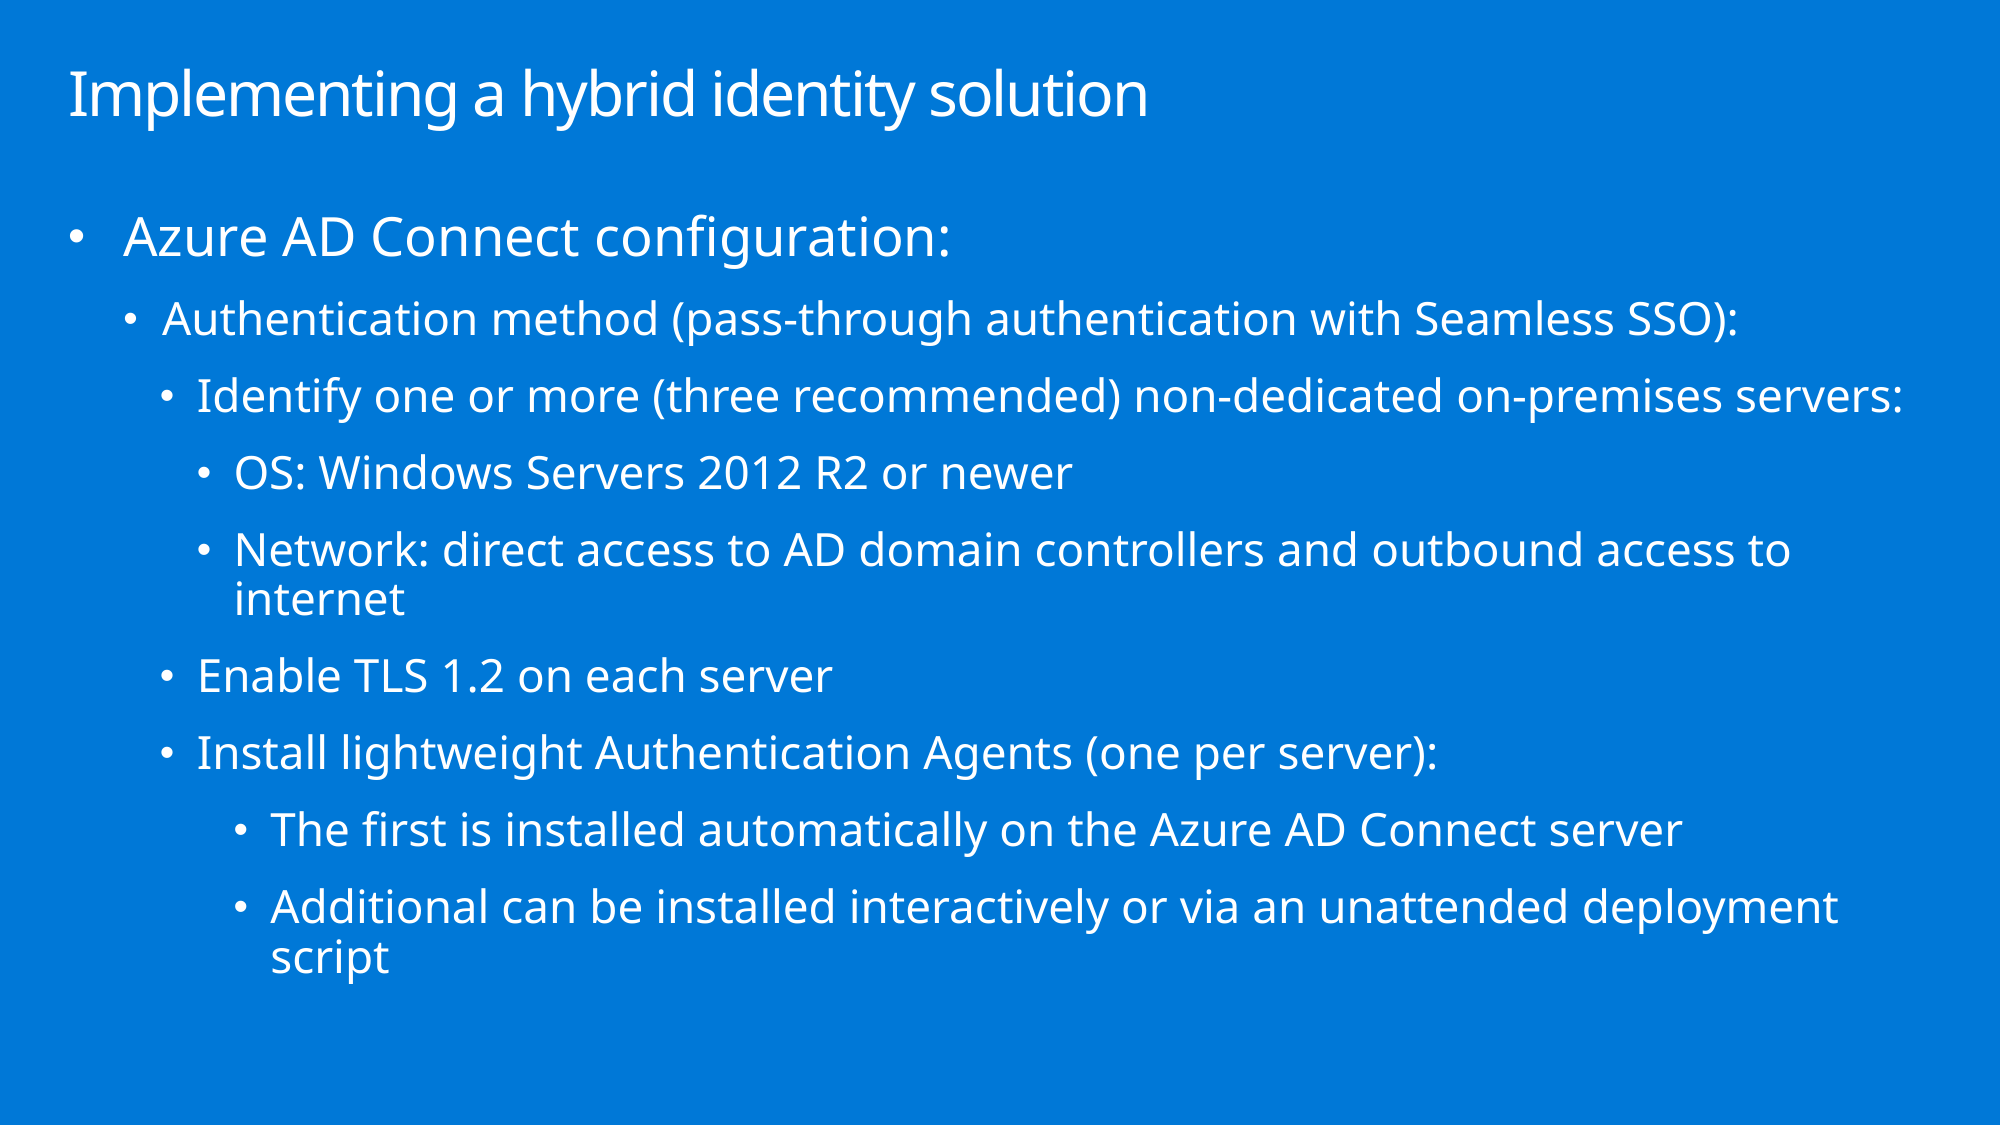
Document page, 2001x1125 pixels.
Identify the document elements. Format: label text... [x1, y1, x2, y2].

title Implementing a hybrid identity solution [44, 47, 1957, 196]
list Azure AD Connect configuration: Authentication method (pass-through authentication with Seamless SSO): Identify one or more (three recommended) non-dedicated on-premises servers: OS: Windows Servers 2012 R2 or newer Network: direct access to AD domain controllers and outbound access to internet Enable TLS 1.2 on each server Install lightweight Authentication Agents (one per server): The first is installed automatically on the Azure AD Connect server Additional can be installed interactively or via an unattended deployment script [44, 196, 1956, 1125]
